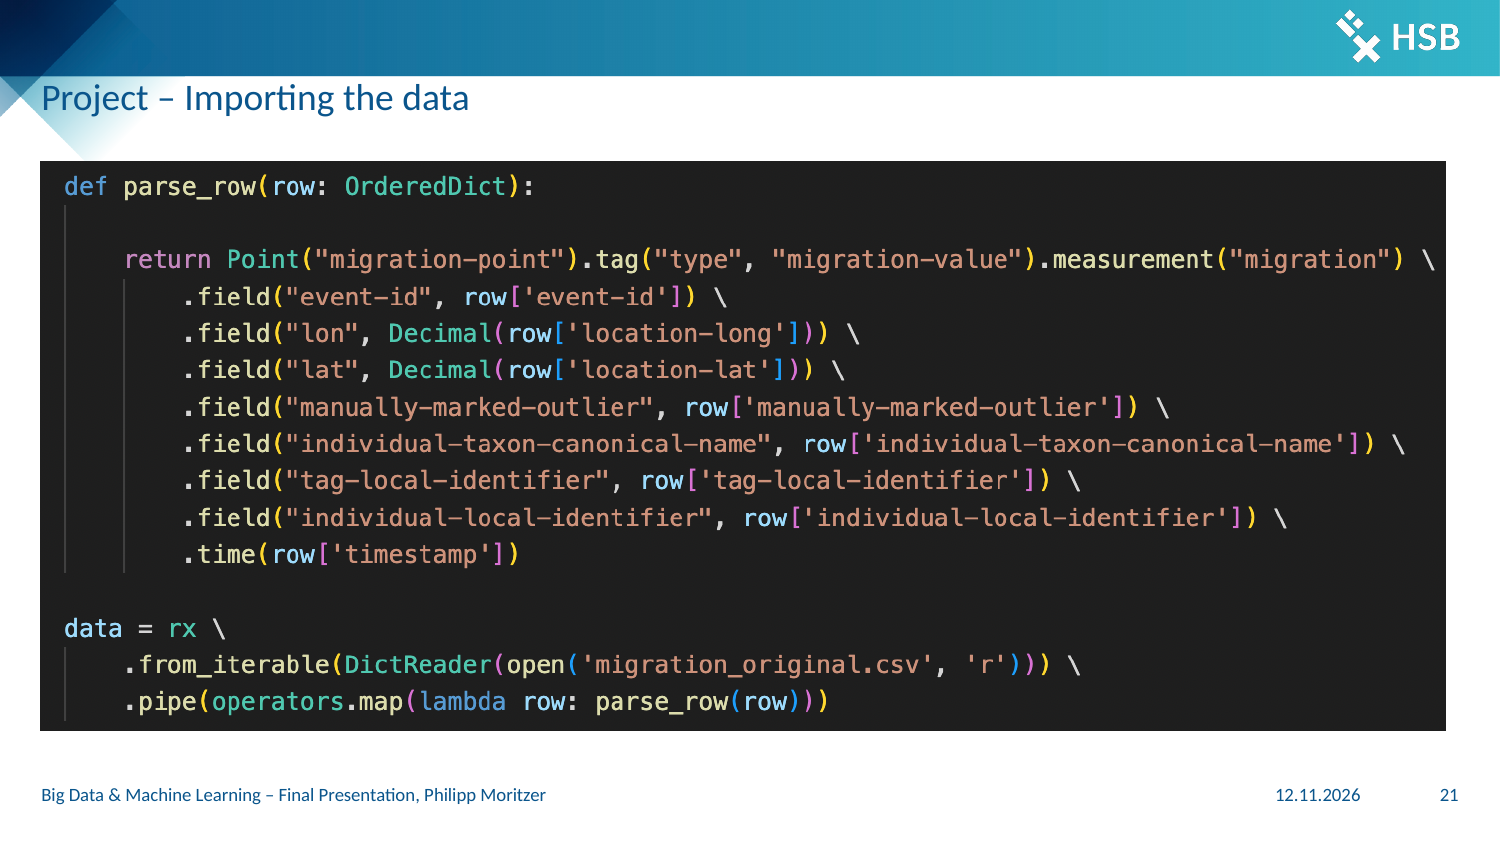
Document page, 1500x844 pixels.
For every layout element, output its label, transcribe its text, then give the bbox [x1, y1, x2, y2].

footer Big Data & Machine Learning – Final Presentation, Philipp Moritzer [41, 782, 1158, 806]
picture [0, 0, 1500, 844]
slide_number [1234, 782, 1361, 806]
slide_number 21 [1394, 782, 1459, 806]
title Project – Importing the data [41, 73, 1459, 162]
